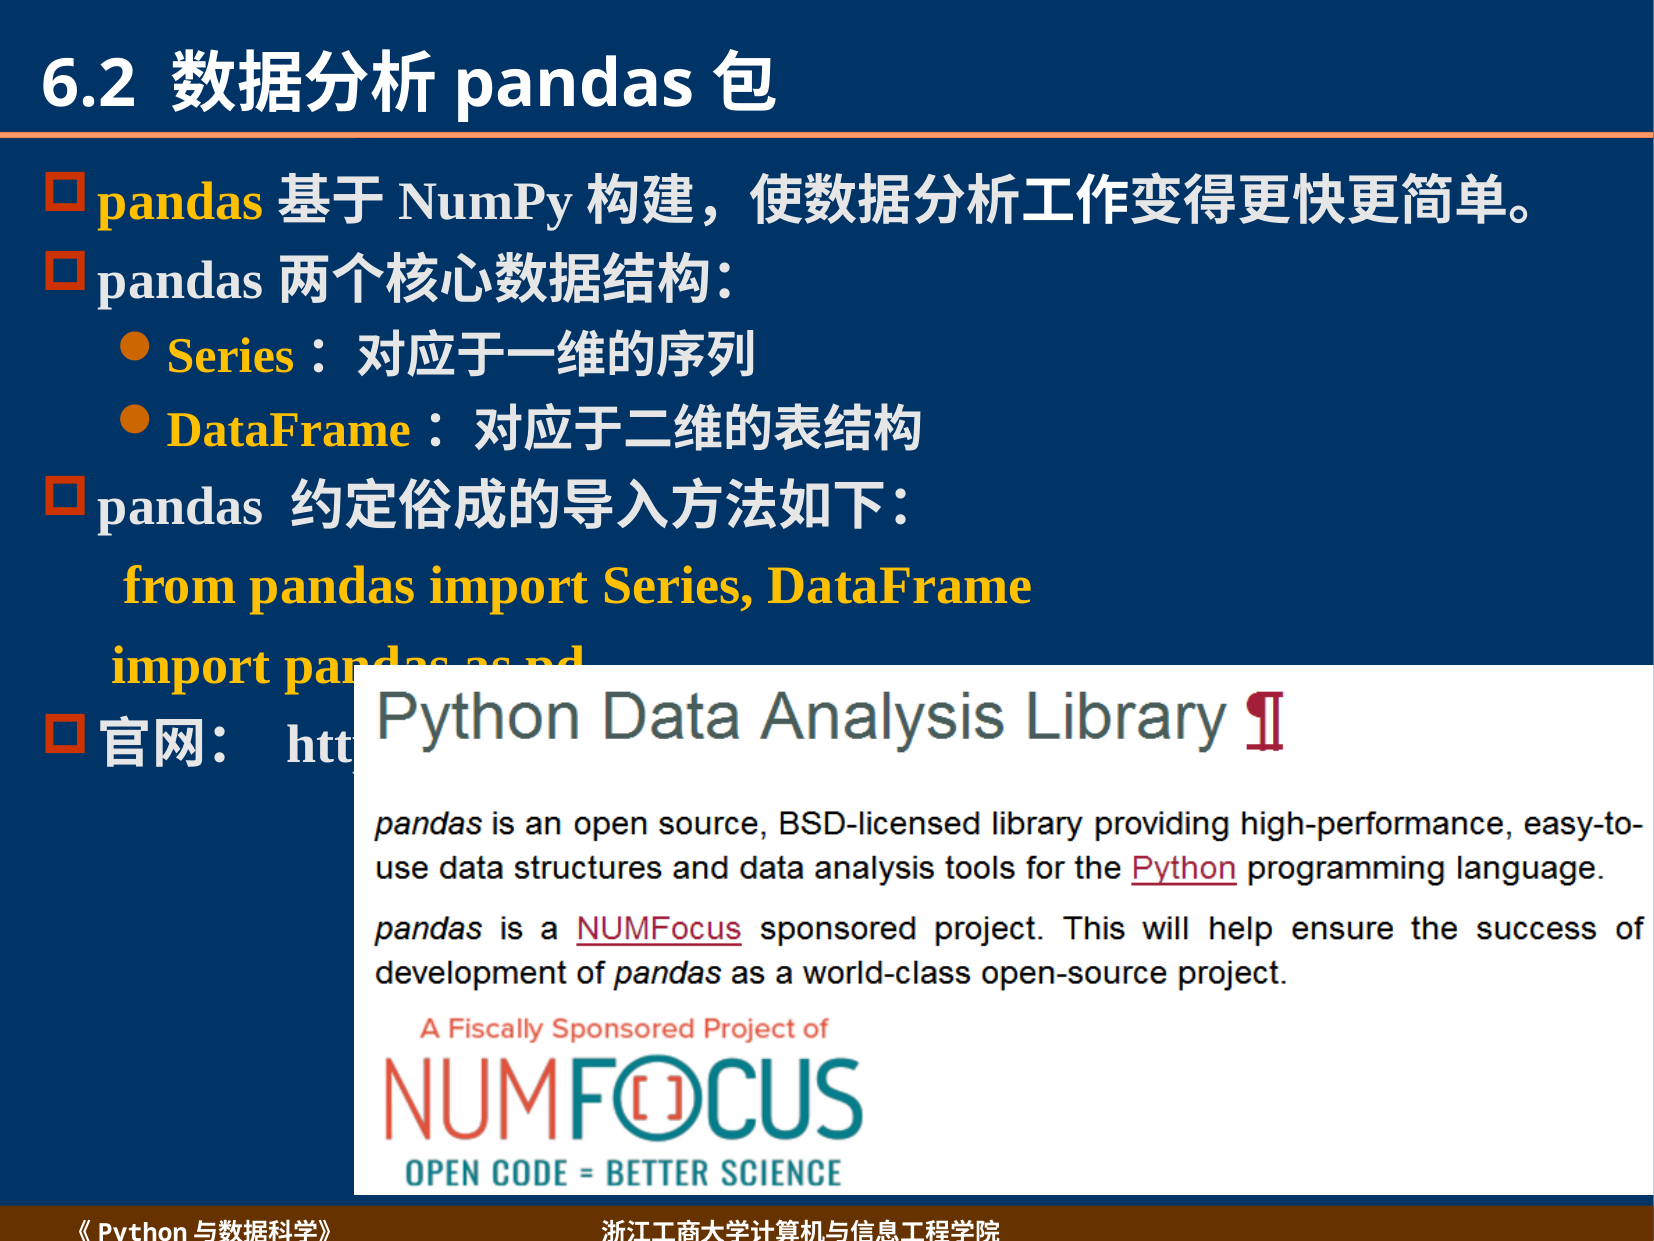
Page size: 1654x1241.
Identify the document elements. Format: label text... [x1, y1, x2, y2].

title 6.2 数据分析pandas包 [41, 22, 1601, 128]
picture [354, 665, 1654, 1195]
list pandas基于NumPy构建，使数据分析工作变得更快更简单。 pandas两个核心数据结构： Series：对应于一维的序列 DataFrame：对应于二维的表结构 pandas 约定俗成的导入方法如下： from pandas import Series, DataFrame import pandas as pd 官网： http://pandas.pydata.org/ [41, 151, 1601, 1195]
